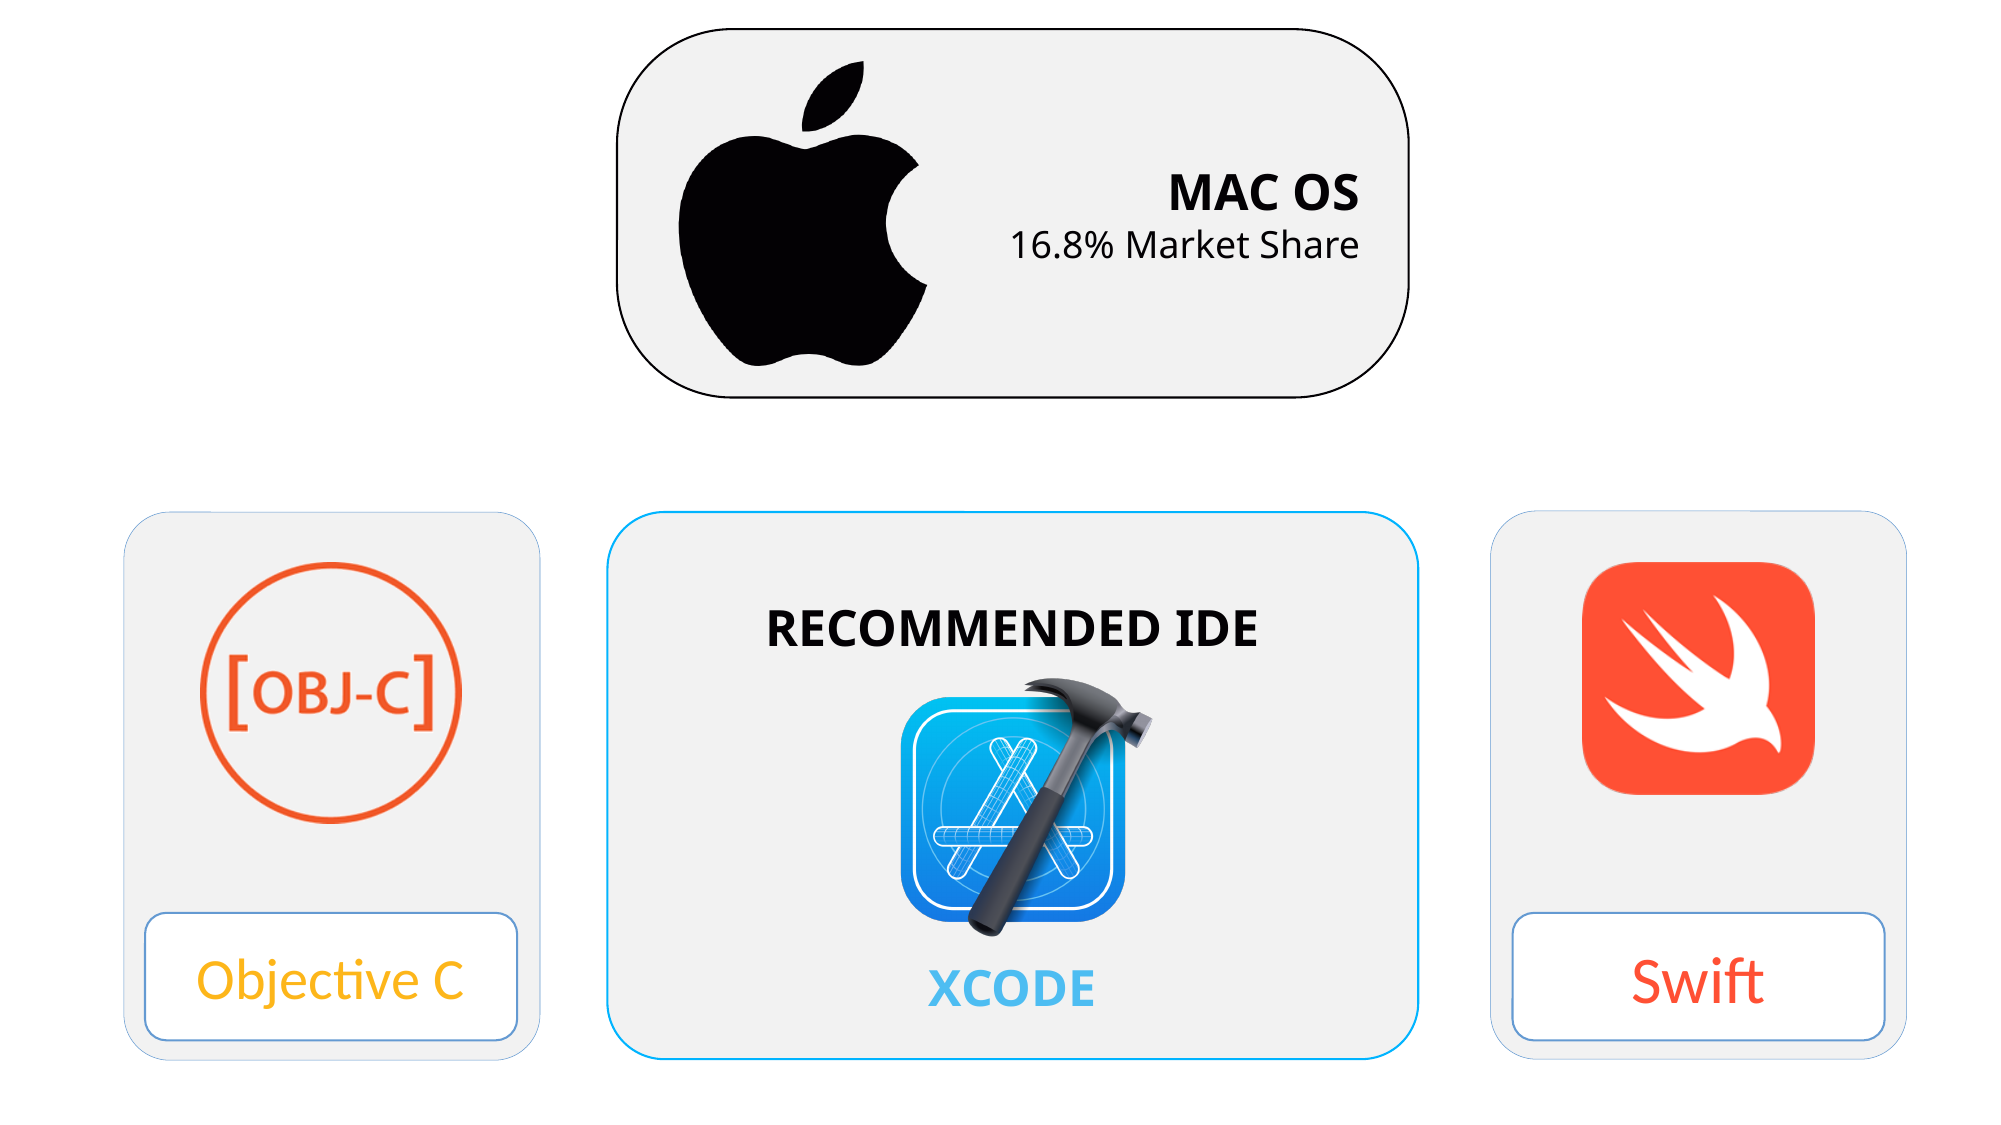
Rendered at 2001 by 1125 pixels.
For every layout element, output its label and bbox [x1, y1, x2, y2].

text_box [1490, 510, 1907, 1060]
text_box [607, 512, 1419, 1060]
text_box [123, 512, 540, 1061]
text_box [616, 29, 1409, 398]
